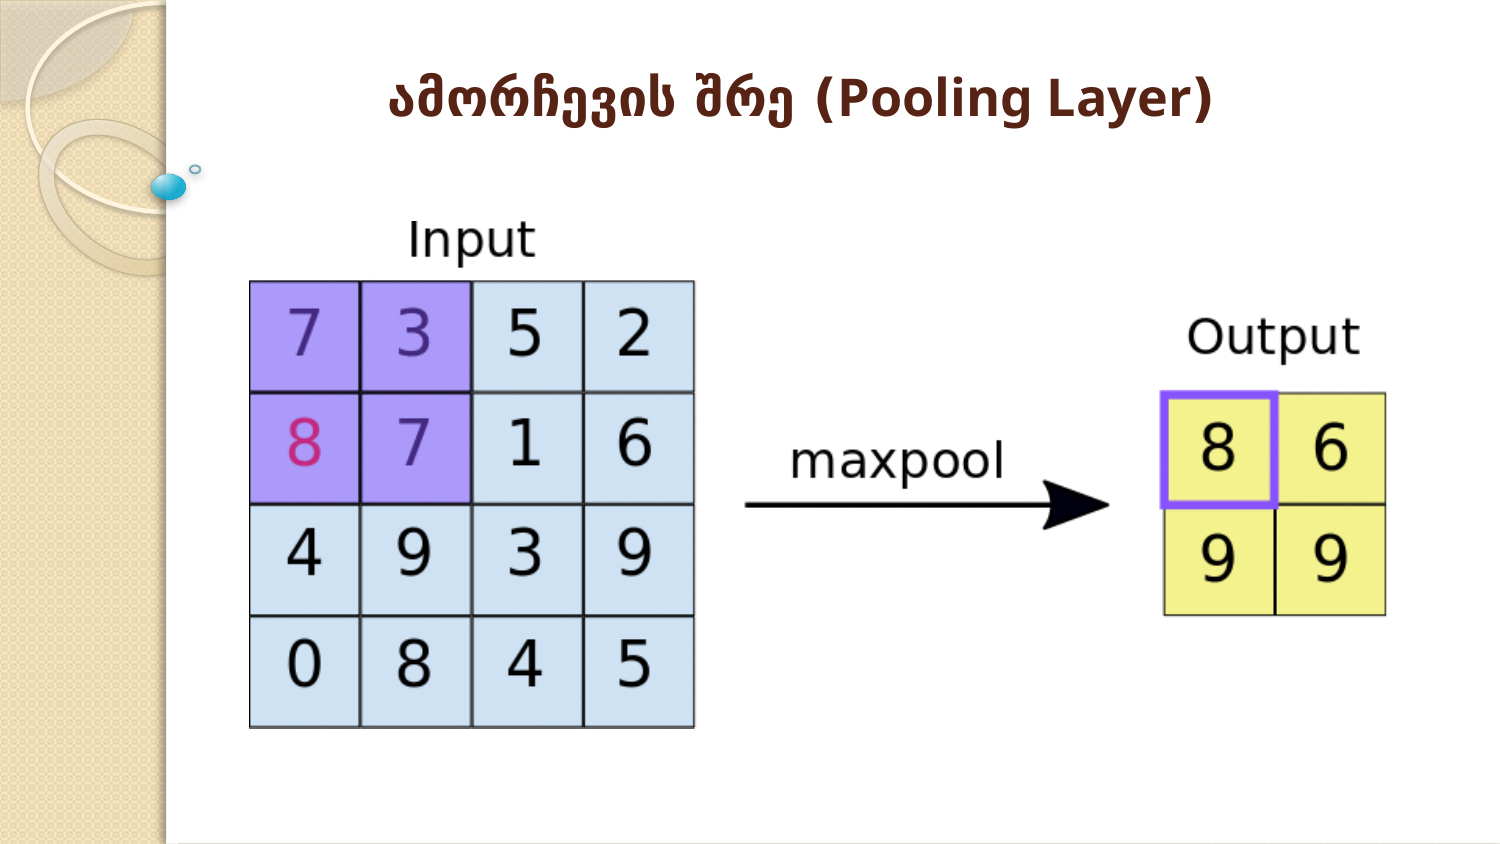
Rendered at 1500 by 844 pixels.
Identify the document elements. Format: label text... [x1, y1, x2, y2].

title ამორჩევის შრე (Pooling Layer) [194, 30, 1410, 135]
picture [249, 221, 1388, 729]
